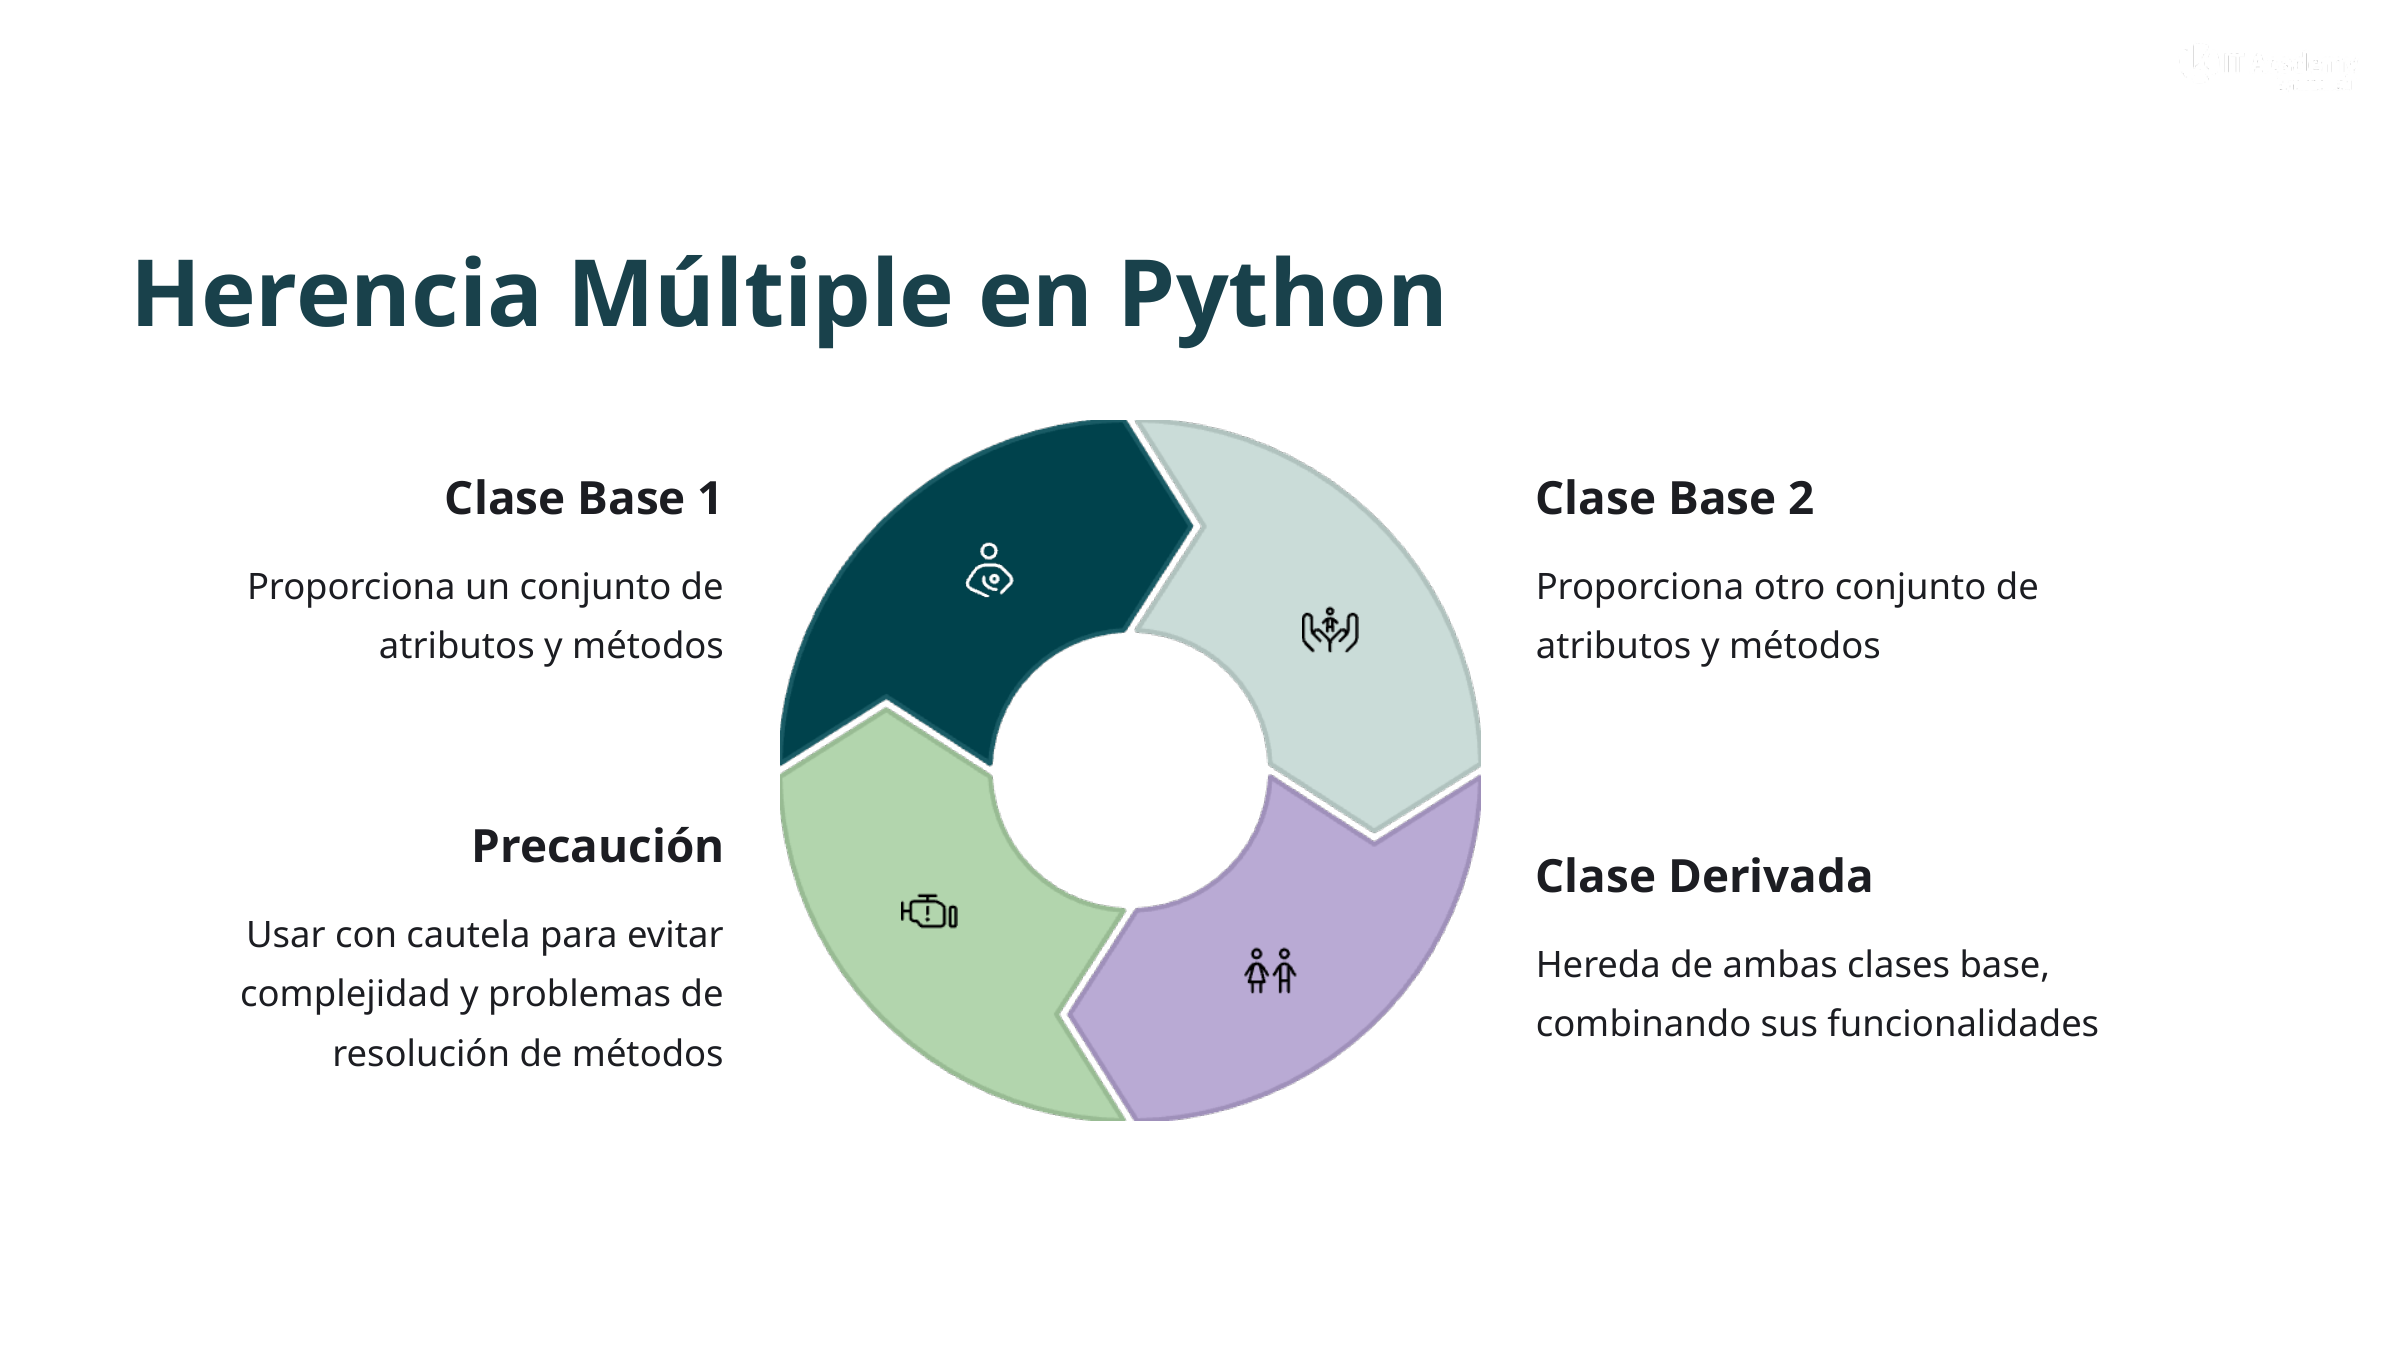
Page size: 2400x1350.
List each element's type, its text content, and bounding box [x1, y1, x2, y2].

text_box Usar con cautela para evitar complejidad y problemas de resolución de métodos [130, 895, 725, 1074]
text_box Hereda de ambas clases base, combinando sus funcionalidades [1535, 924, 2131, 1044]
text_box Clase Base 2 [1535, 466, 2001, 525]
text_box Clase Derivada [1535, 844, 2001, 903]
text_box Herencia Múltiple en Python [130, 229, 1349, 346]
text_box Proporciona un conjunto de atributos y métodos [130, 547, 725, 667]
text_box Precaución [259, 814, 725, 873]
text_box Clase Base 1 [259, 466, 725, 525]
text_box Proporciona otro conjunto de atributos y métodos [1535, 547, 2131, 667]
picture [2167, 37, 2363, 101]
picture [780, 420, 1481, 1121]
